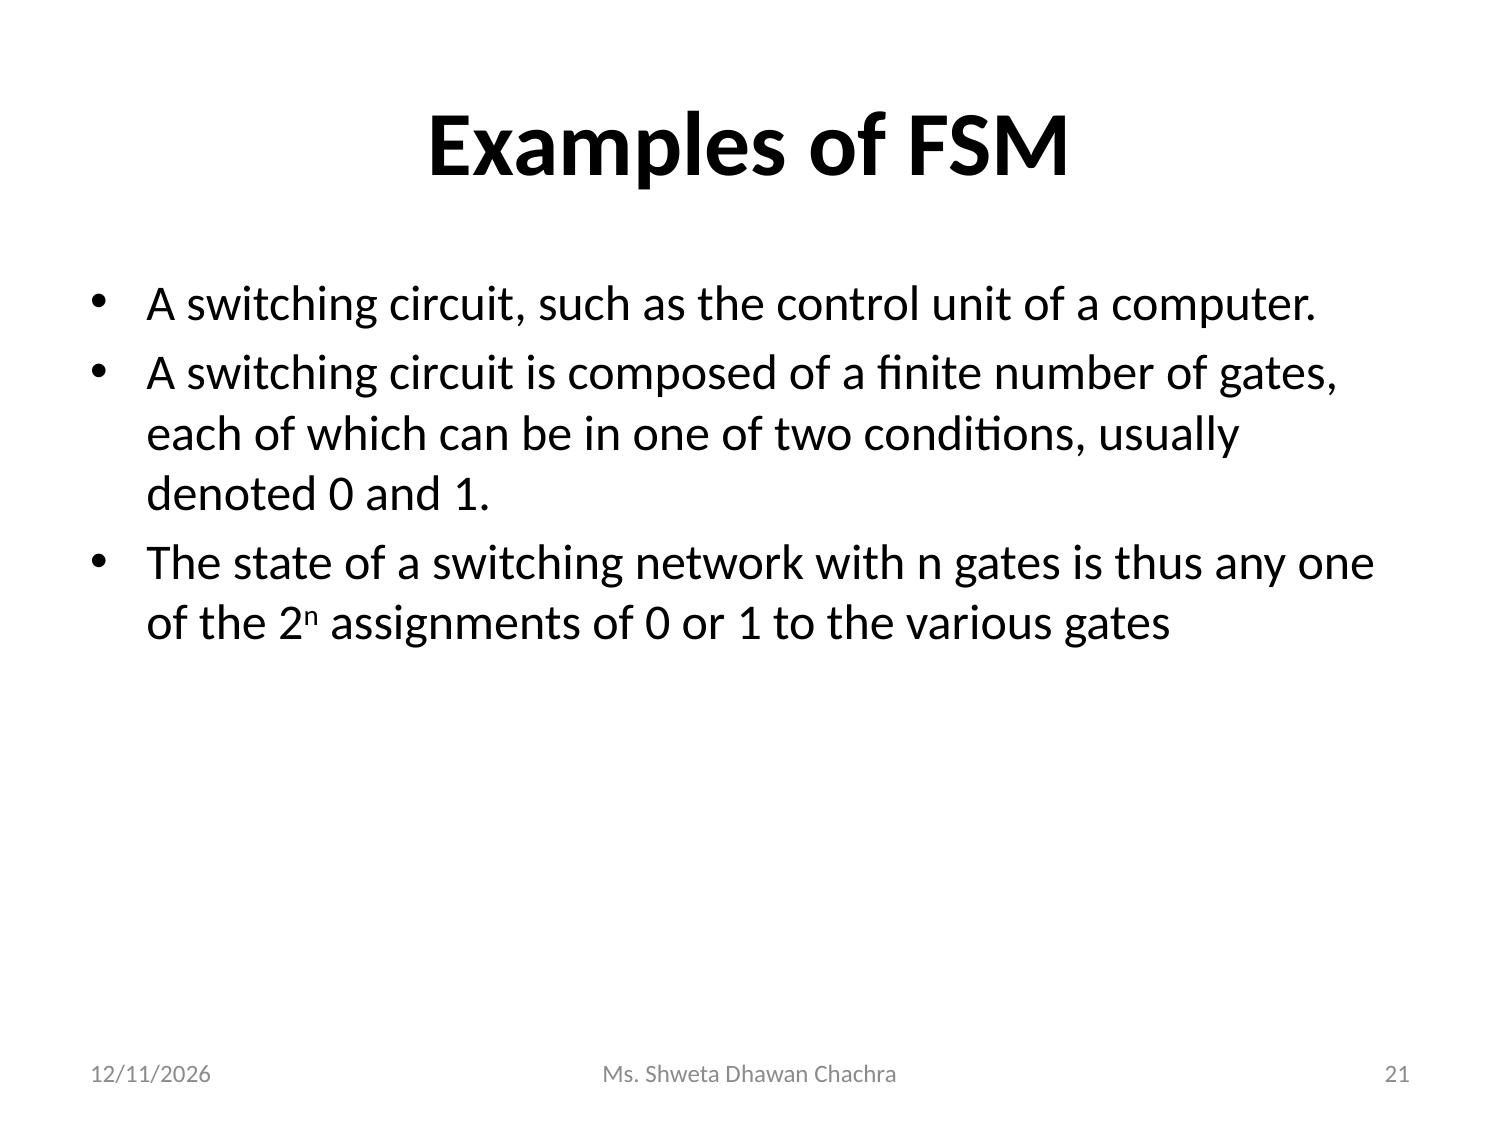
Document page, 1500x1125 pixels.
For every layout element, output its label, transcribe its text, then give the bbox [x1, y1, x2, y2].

list A switching circuit, such as the control unit of a computer. A switching circuit is composed of a finite number of gates, each of which can be in one of two conditions, usually denoted 0 and 1. The state of a switching network with n gates is thus any one of the 2n assignments of 0 or 1 to the various gates [75, 262, 1425, 1005]
title Examples of FSM [75, 45, 1425, 233]
slide_number 21 [1074, 1042, 1425, 1103]
footer Ms. Shweta Dhawan Chachra [512, 1042, 988, 1103]
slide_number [75, 1042, 425, 1103]
